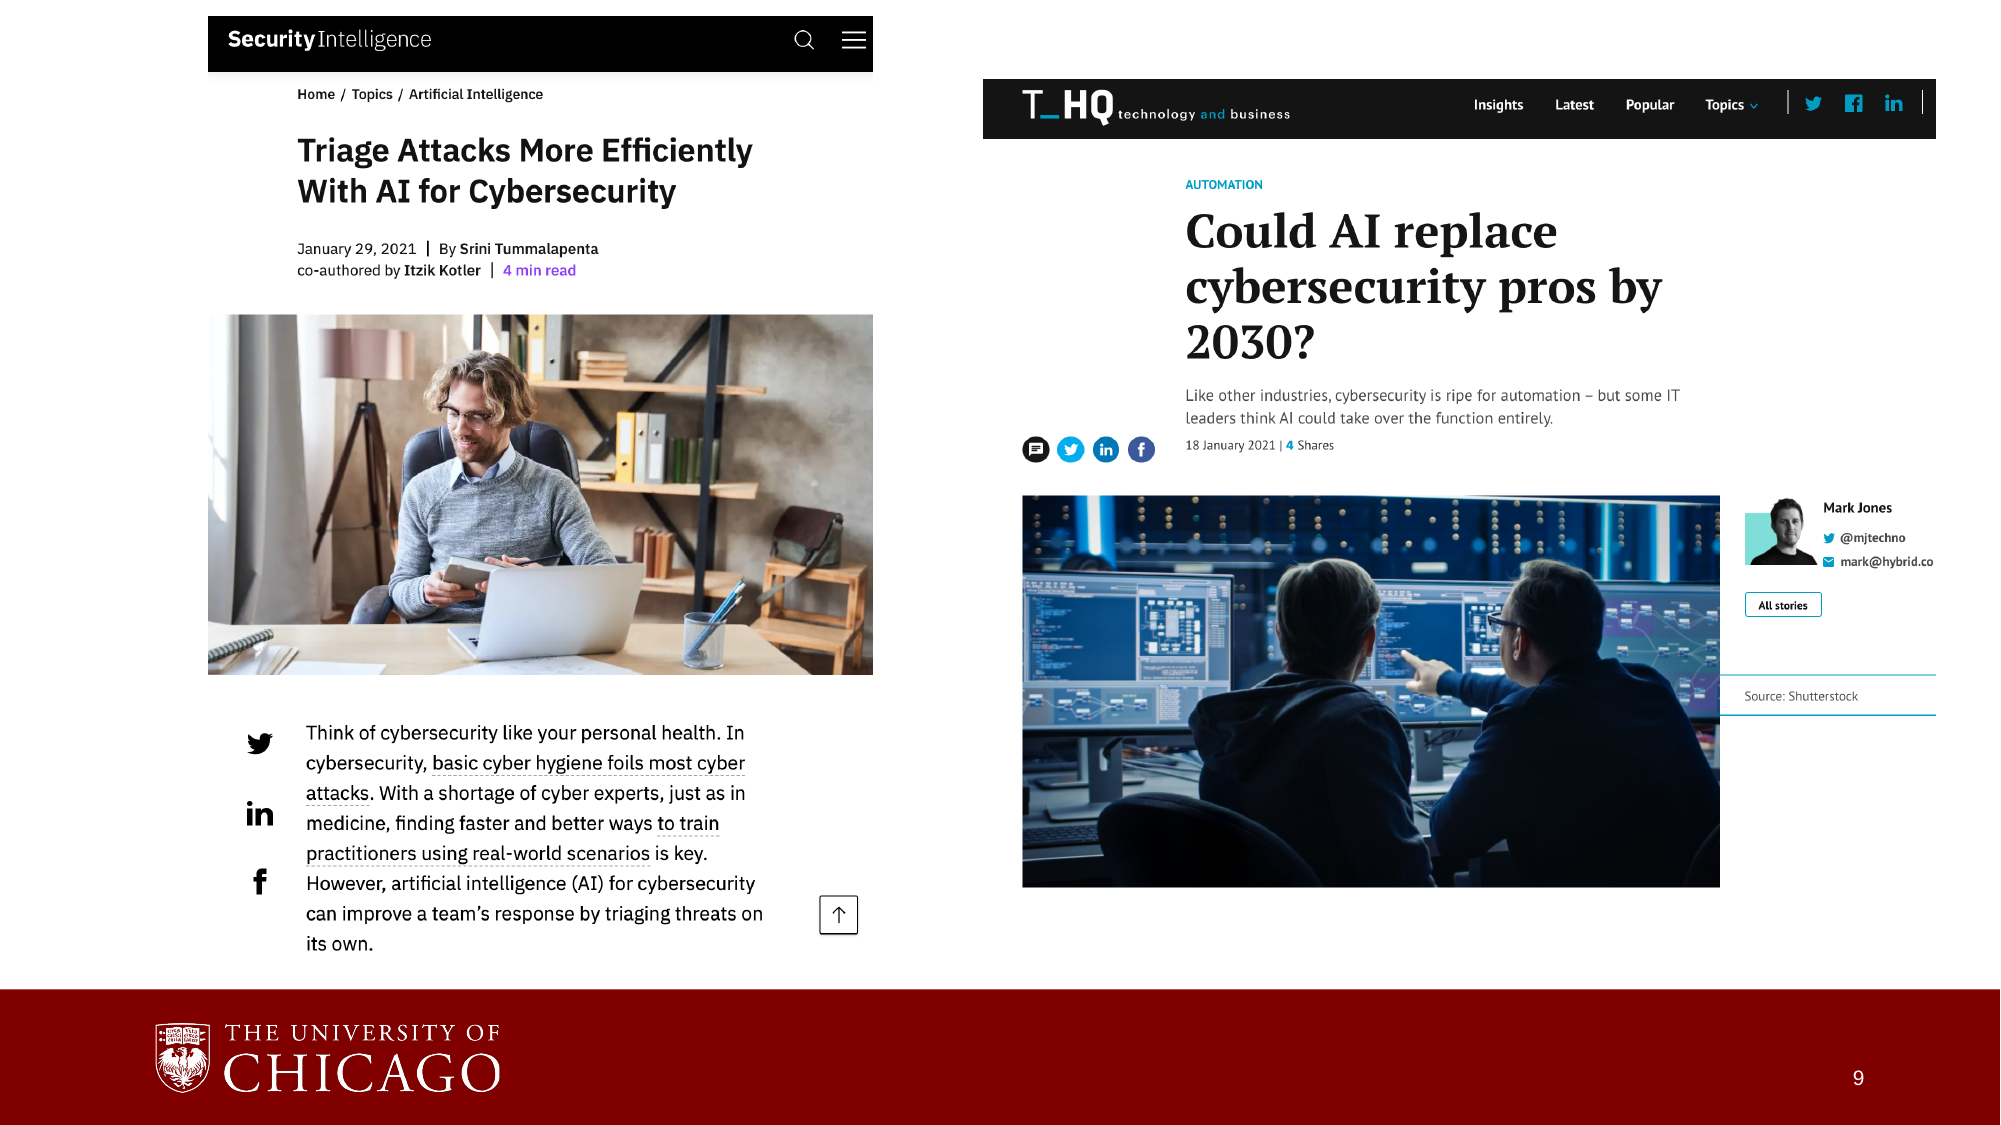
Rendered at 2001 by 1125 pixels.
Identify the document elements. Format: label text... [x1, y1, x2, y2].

slide_number 9 [1412, 1046, 1880, 1107]
picture [983, 79, 1936, 898]
picture [208, 16, 873, 962]
